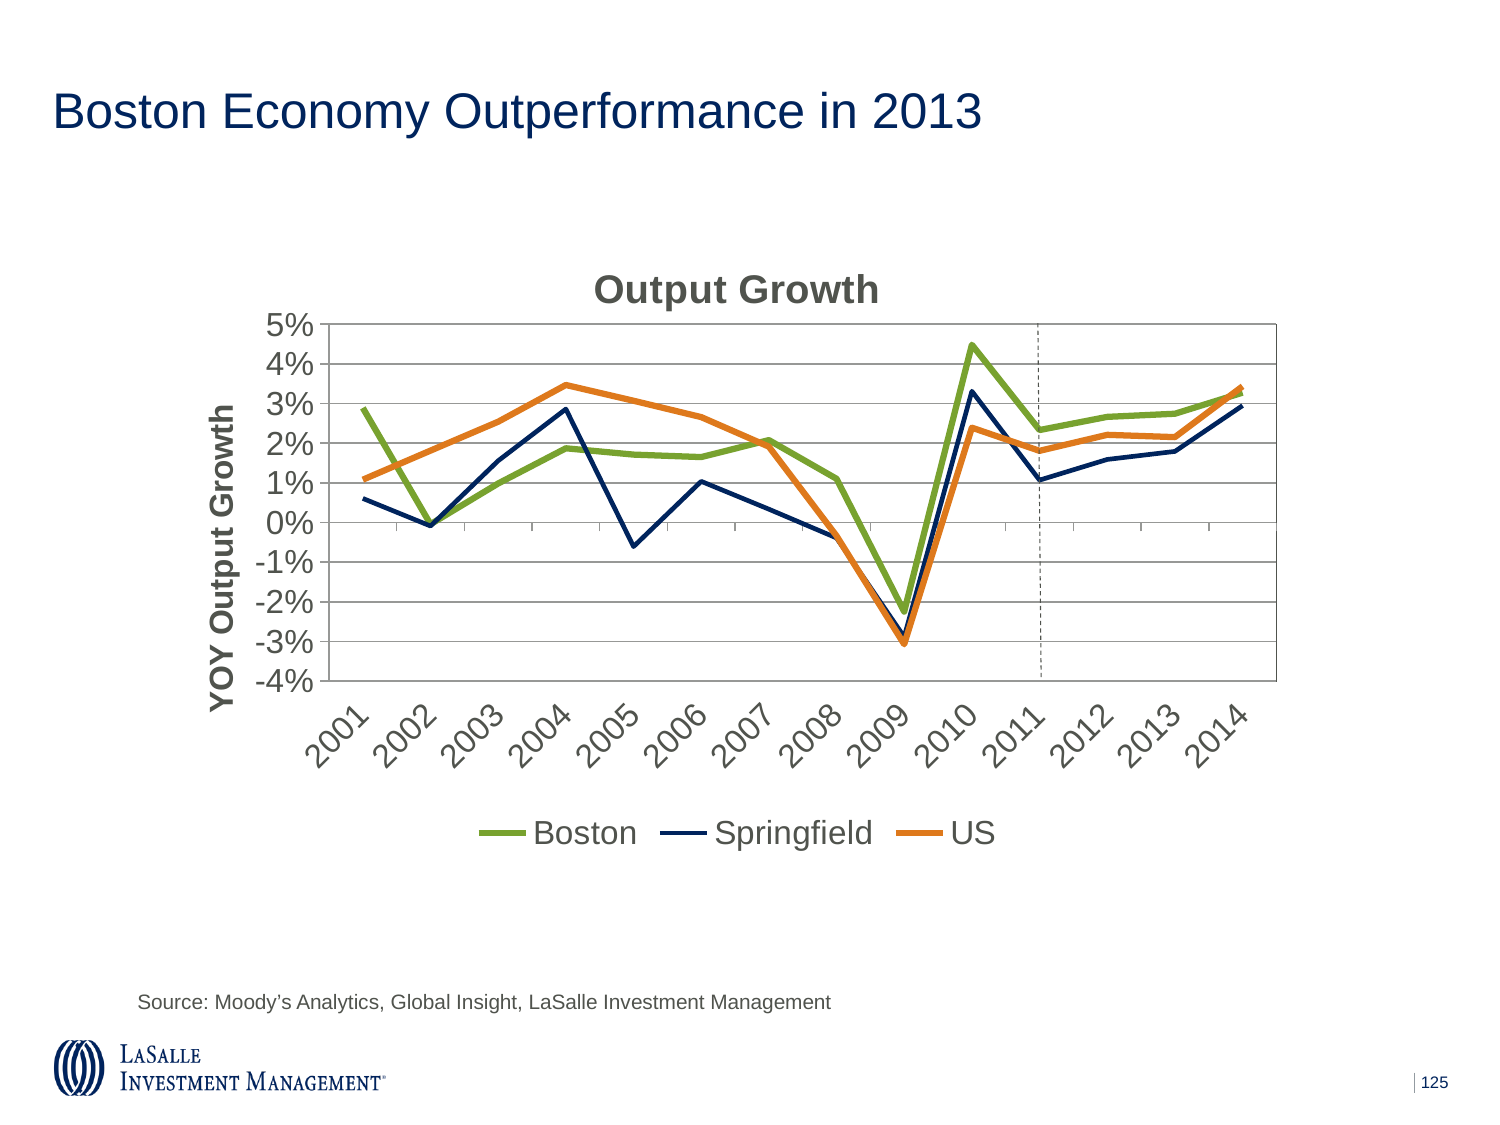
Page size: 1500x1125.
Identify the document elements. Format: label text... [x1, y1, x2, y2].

title Boston Economy Outperformance in 2013 [52, 82, 1448, 139]
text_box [1037, 322, 1042, 680]
text_box Source: Moody’s Analytics, Global Insight, LaSalle Investment Management [137, 988, 858, 1027]
chart [150, 232, 1324, 858]
picture [48, 1036, 391, 1099]
